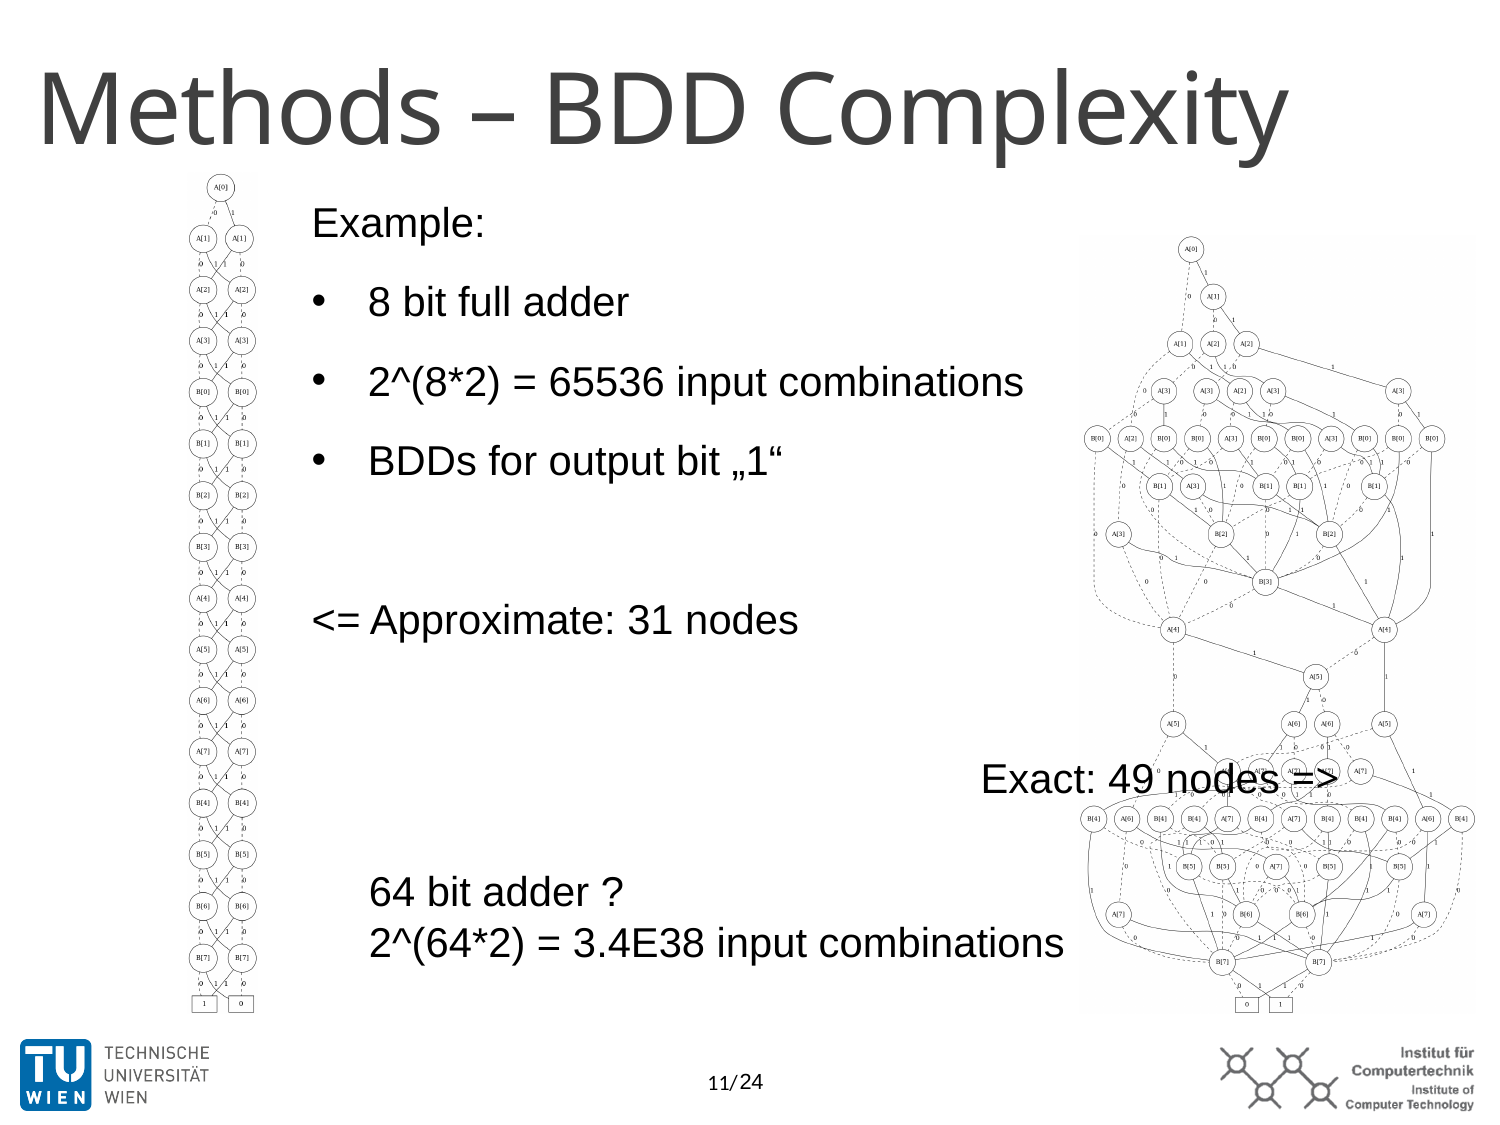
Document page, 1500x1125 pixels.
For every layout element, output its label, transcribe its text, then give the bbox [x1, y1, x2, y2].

text_box 11/ [657, 1051, 753, 1112]
picture [136, 172, 258, 1015]
text_box 64 bit adder ? 2^(64*2) = 3.4E38 input combinations [354, 814, 685, 1016]
text_box Example: 8 bit full adder 2^(8*2) = 65536 input combinations BDDs for output bit „1“ <= Approximate: 31 nodes Exact: 49 nodes => [293, 187, 1471, 1030]
picture [1214, 1040, 1475, 1113]
picture [20, 1039, 209, 1111]
text_box Methods – BDD Complexity [20, 16, 1471, 173]
picture [1078, 235, 1476, 1015]
